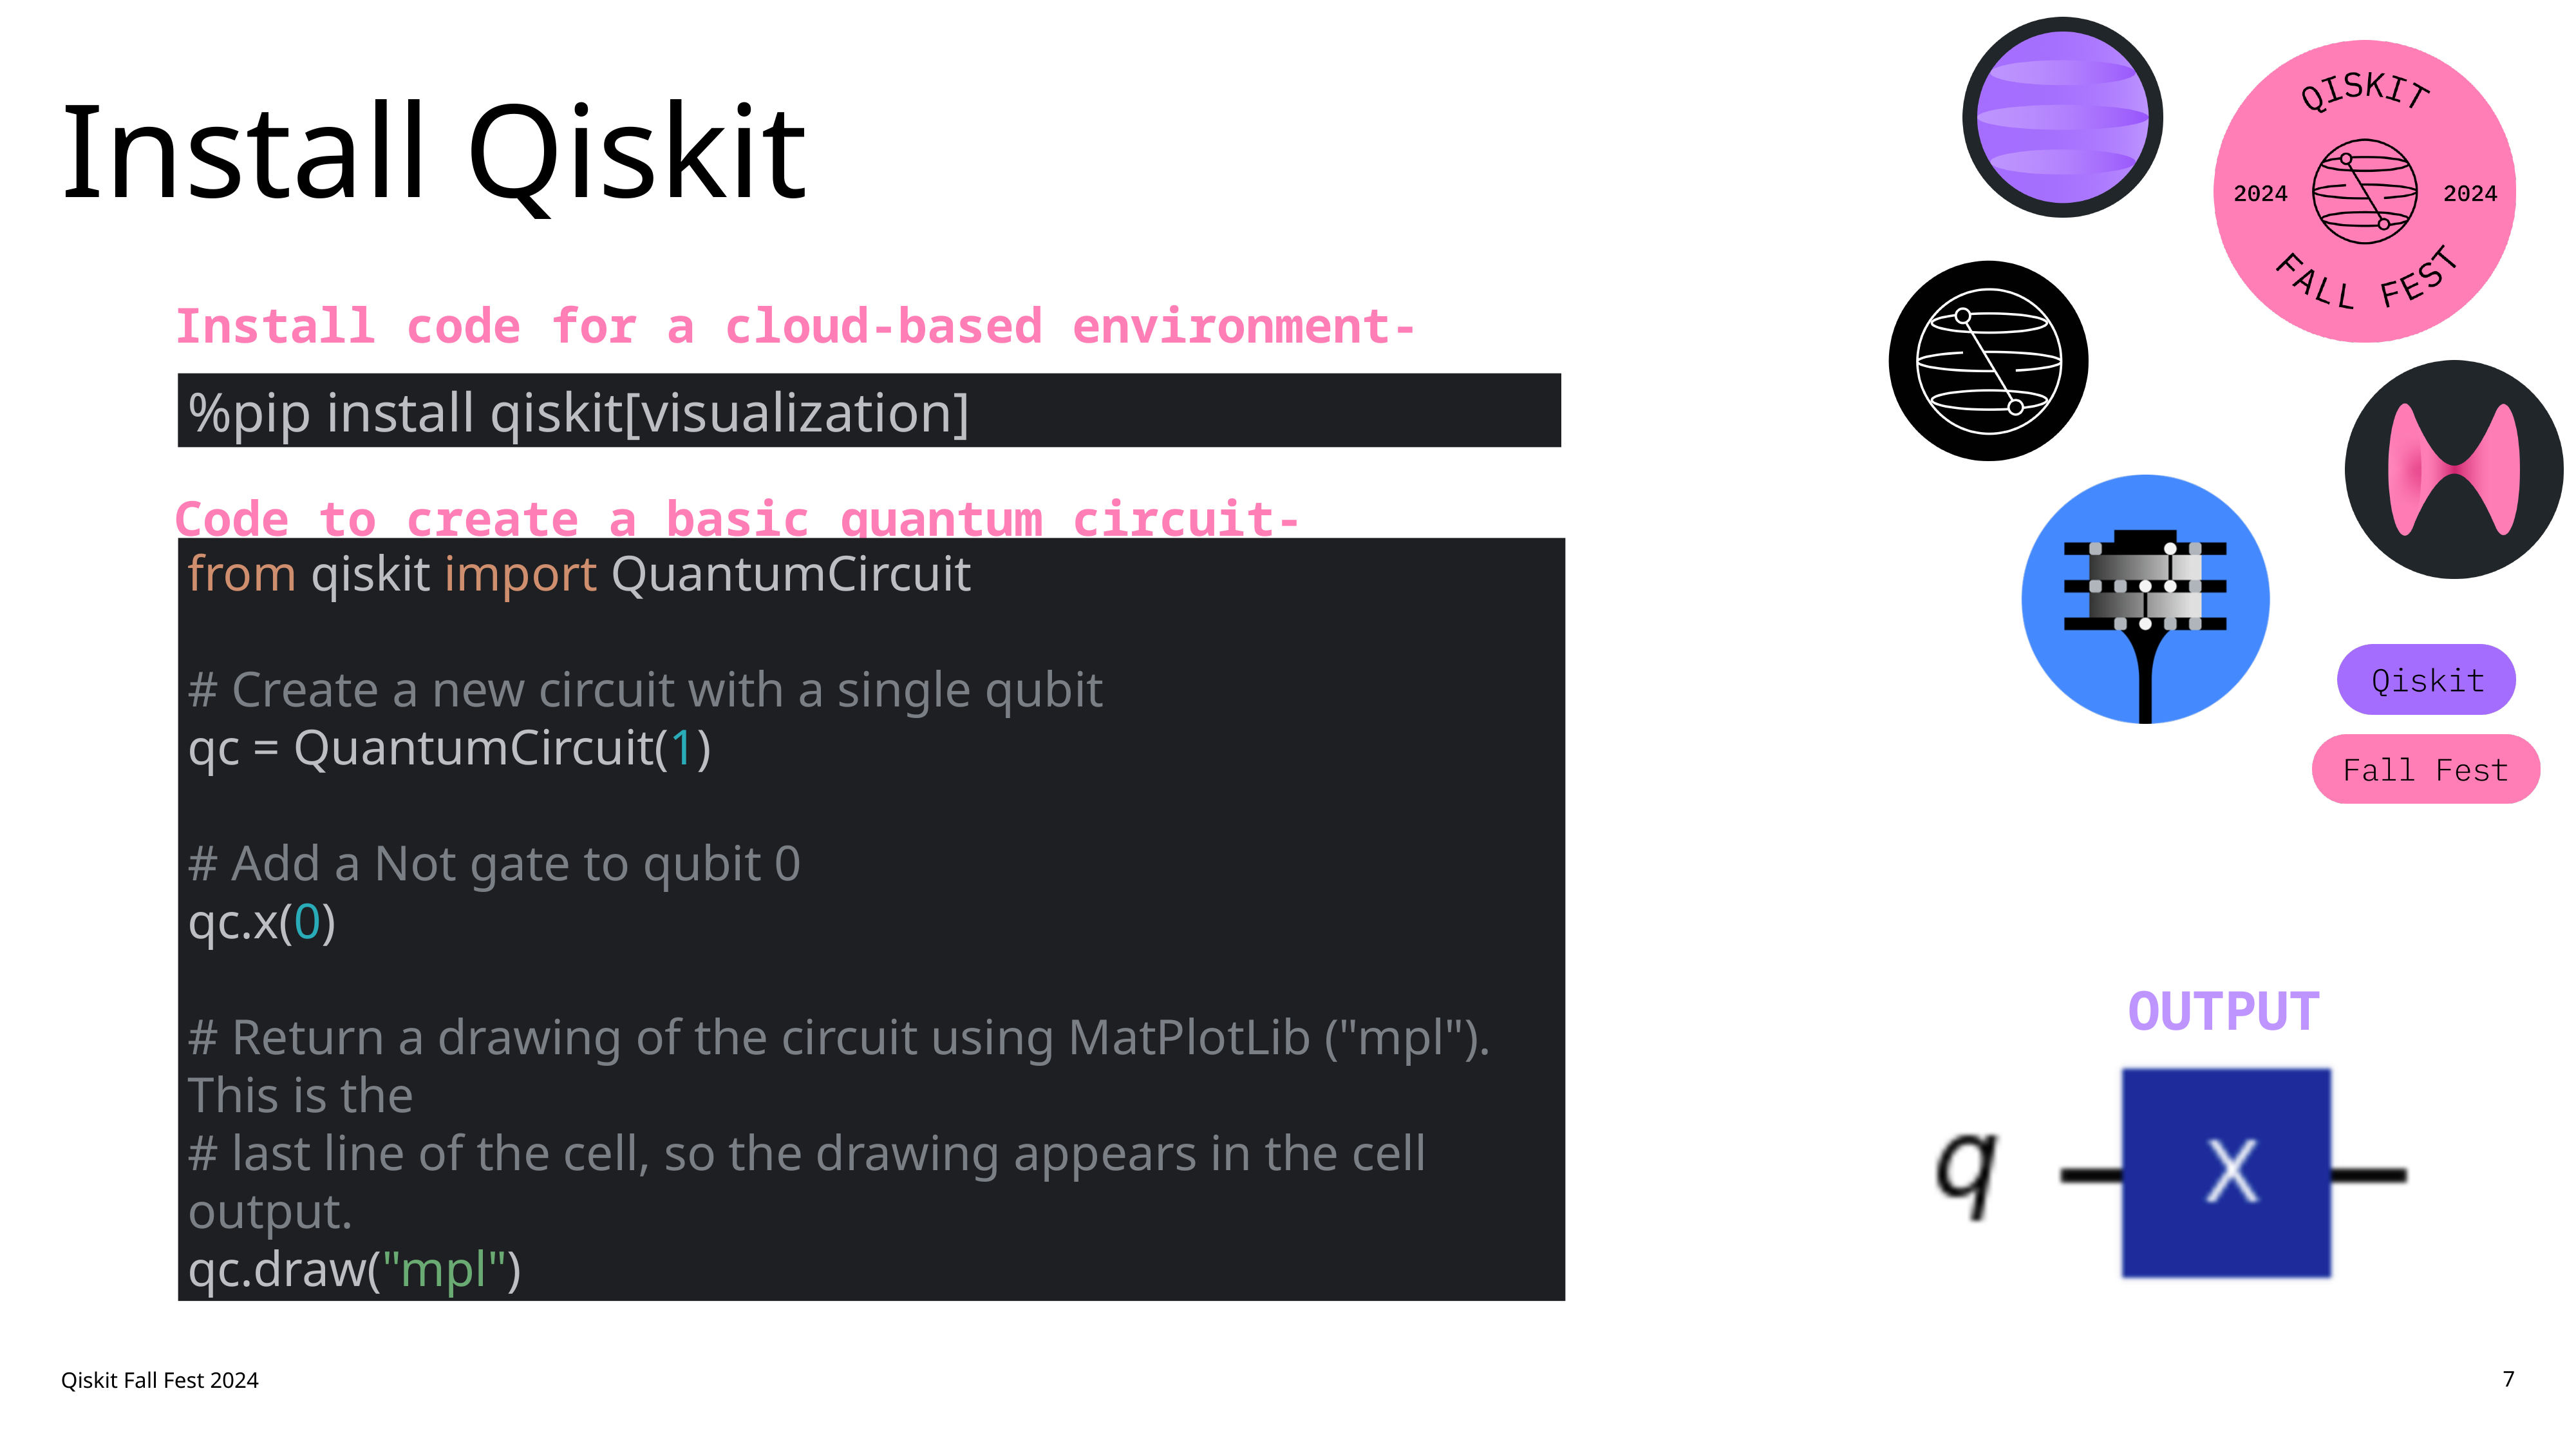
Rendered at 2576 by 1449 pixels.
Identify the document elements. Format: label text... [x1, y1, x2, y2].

text_box %pip install qiskit[visualization] [178, 373, 1561, 448]
text_box OUTPUT [1962, 976, 2487, 1016]
text_box Install code for a cloud-based environment- Code to create a basic quantum circuit- [173, 294, 1608, 1332]
picture [2213, 40, 2516, 343]
picture [1962, 17, 2163, 218]
picture [2344, 360, 2564, 580]
text_box from qiskit import QuantumCircuit # Create a new circuit with a single qubit qc = QuantumCircuit(1) # Add a Not gate to qubit 0 qc.x(0) # Return a drawing of the circuit using MatPlotLib ("mpl"). This is the # last line of the cell, so the drawing appears in the cell output. qc.draw("mpl") [178, 538, 1566, 1302]
picture [2021, 475, 2270, 724]
title Install Qiskit [60, 86, 1872, 264]
picture [1879, 1016, 2487, 1352]
picture [2336, 644, 2516, 715]
picture [1888, 260, 2089, 461]
slide_number 7 [2486, 1366, 2515, 1394]
picture [2312, 734, 2541, 804]
footer Qiskit Fall Fest 2024 [61, 1352, 585, 1393]
